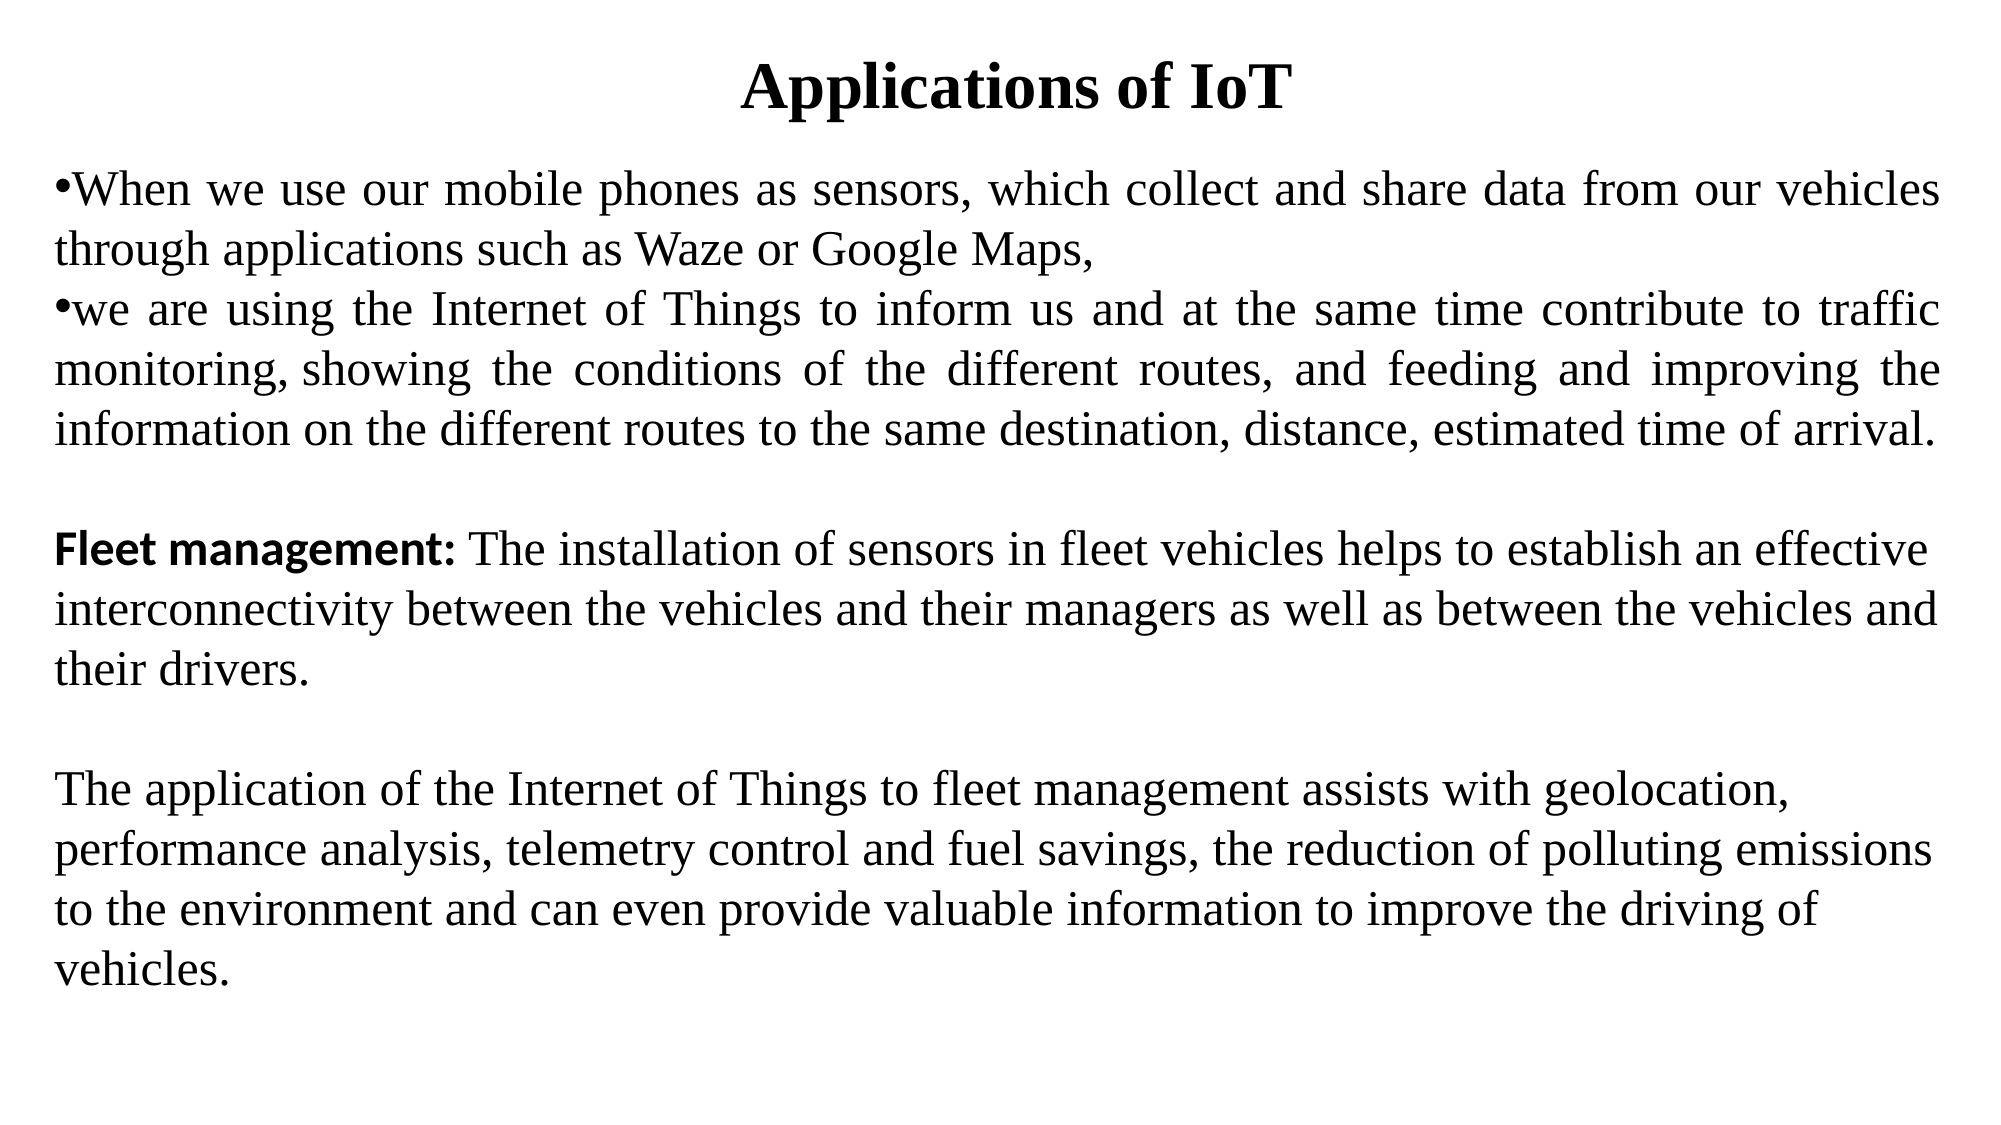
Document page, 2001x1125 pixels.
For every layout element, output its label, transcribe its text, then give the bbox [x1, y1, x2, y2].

text_box When we use our mobile phones as sensors, which collect and share data from our vehicles through applications such as Waze or Google Maps, we are using the Internet of Things to inform us and at the same time contribute to traffic monitoring, showing the conditions of the different routes, and feeding and improving the information on the different routes to the same destination, distance, estimated time of arrival. Fleet management: The installation of sensors in fleet vehicles helps to establish an effective interconnectivity between the vehicles and their managers as well as between the vehicles and their drivers. The application of the Internet of Things to fleet management assists with geolocation, performance analysis, telemetry control and fuel savings, the reduction of polluting emissions to the environment and can even provide valuable information to improve the driving of vehicles. [39, 147, 1958, 1090]
text_box Applications of IoT [50, 34, 2000, 130]
